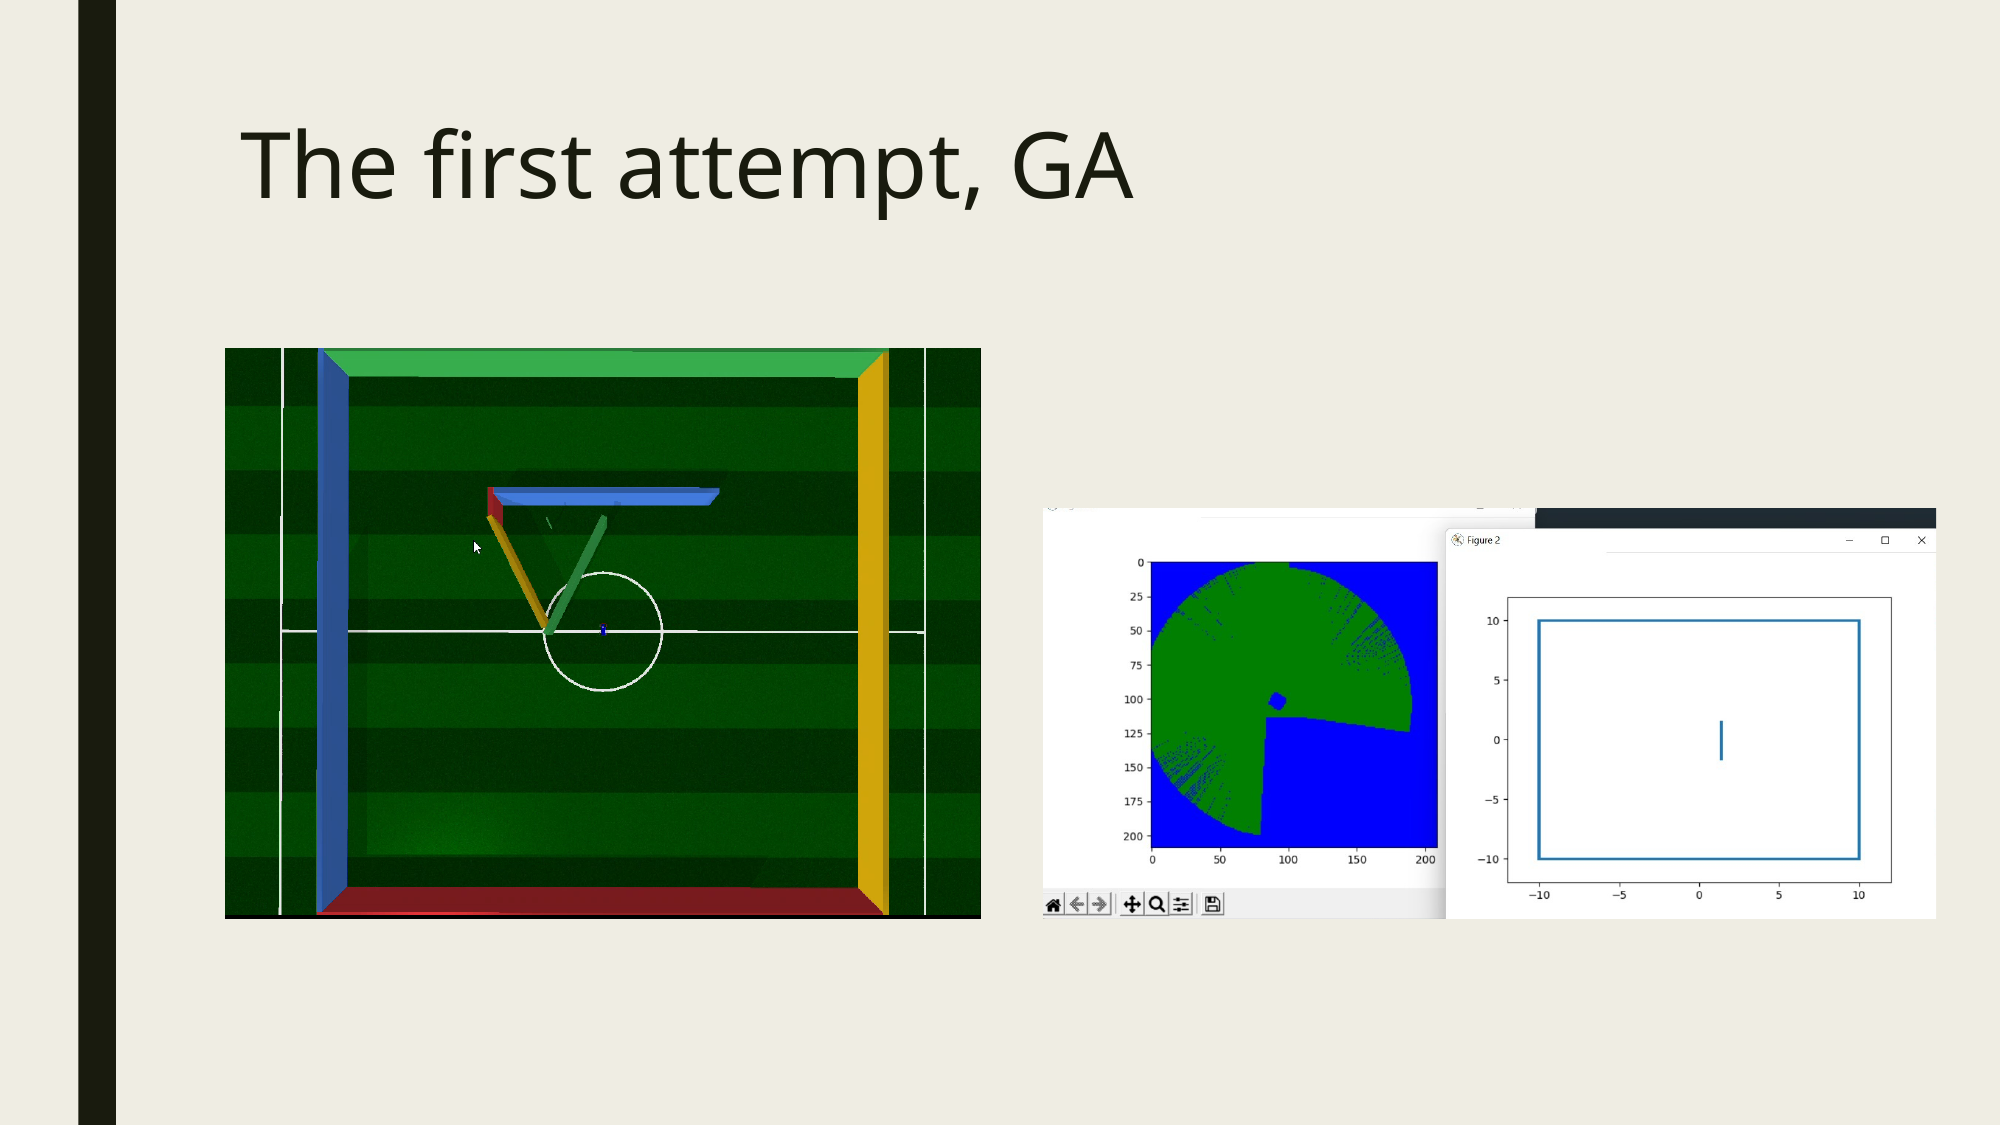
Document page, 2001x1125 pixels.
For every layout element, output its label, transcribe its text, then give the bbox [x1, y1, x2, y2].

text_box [224, 347, 982, 919]
picture [1012, 508, 1937, 919]
title The first attempt, GA [225, 112, 1800, 357]
